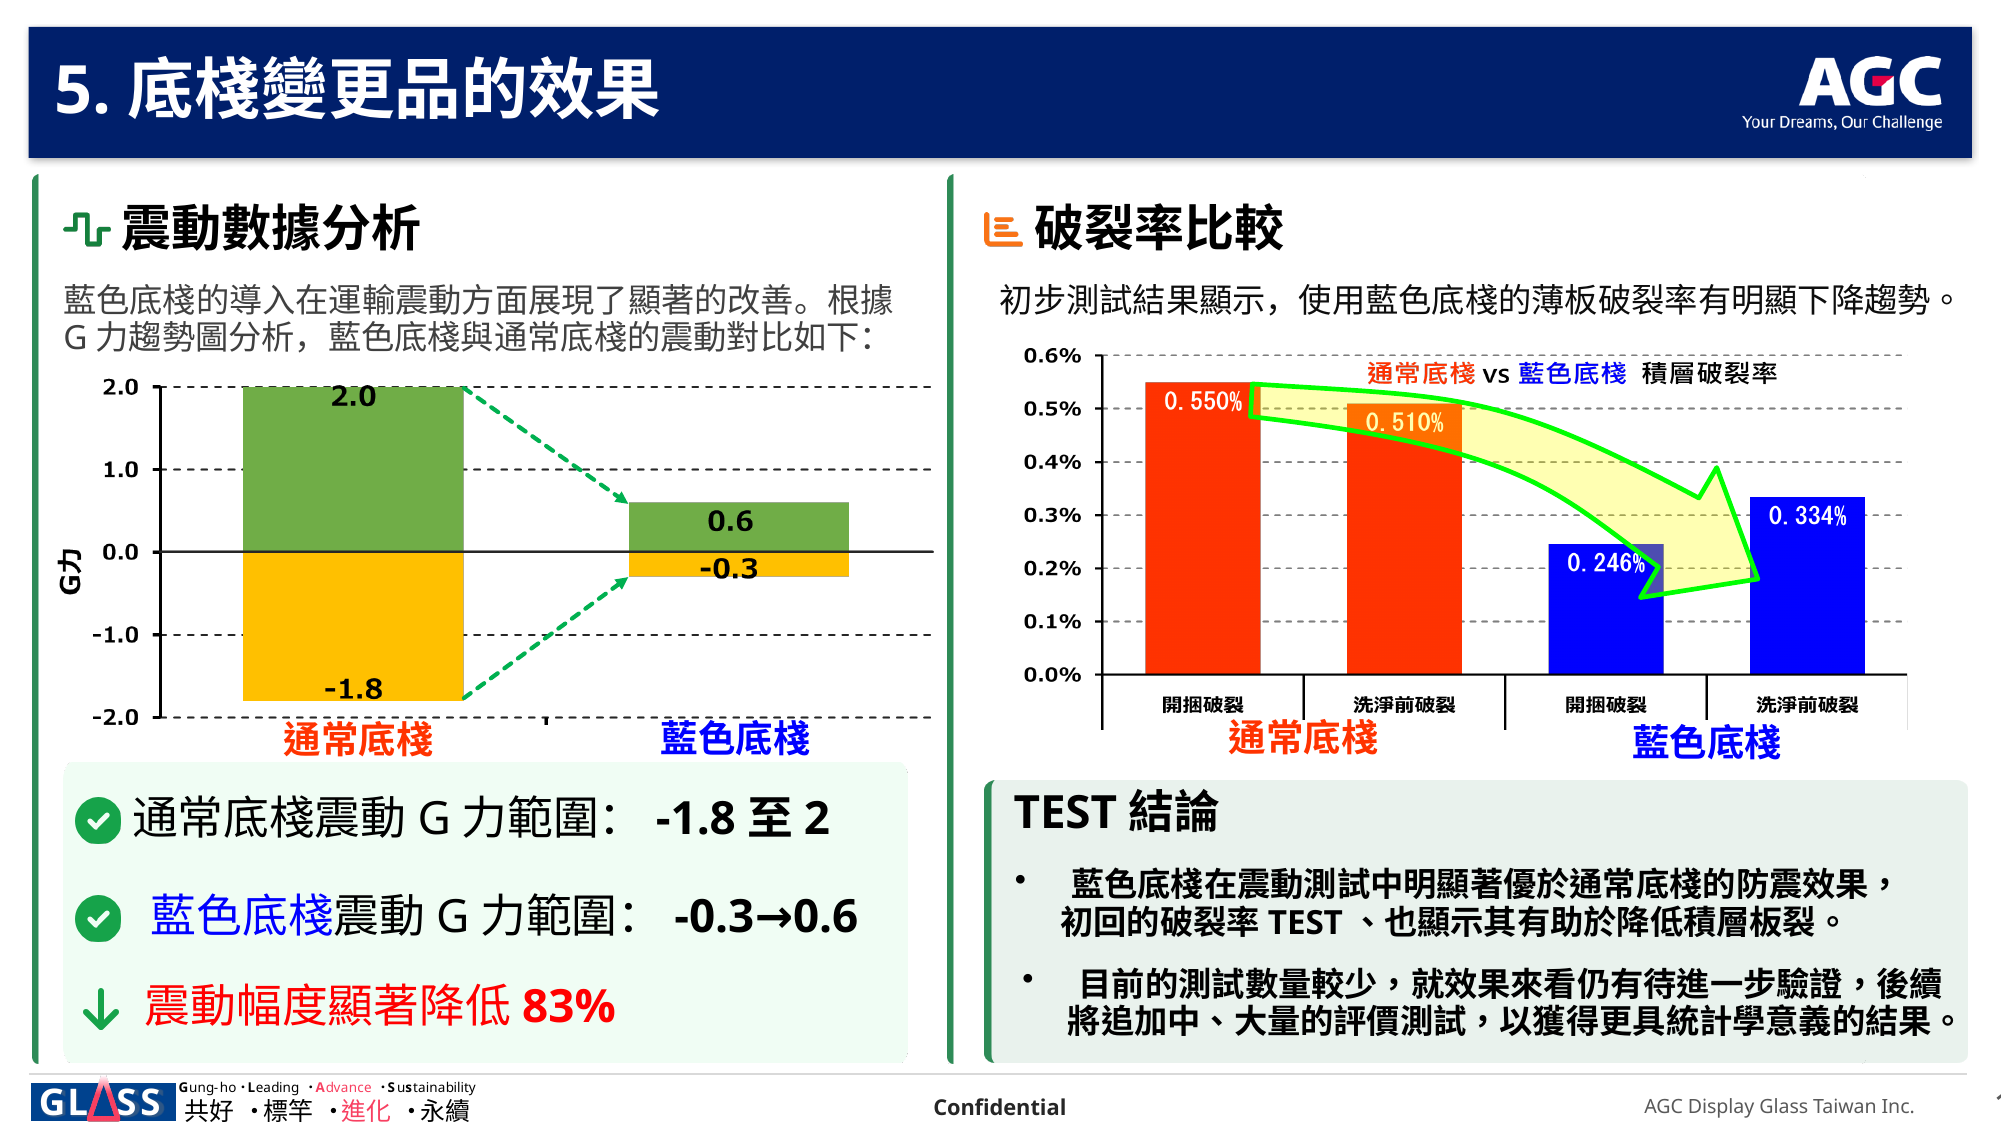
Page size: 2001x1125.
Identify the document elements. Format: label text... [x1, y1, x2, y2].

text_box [1022, 345, 1908, 772]
picture [32, 174, 1968, 1065]
picture [1742, 56, 1942, 131]
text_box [49, 373, 947, 770]
text_box 初步測試結果顯示，使用藍色底棧的薄板破裂率有明顯下降趨勢。 [1872, 281, 1965, 319]
text_box 5.底棧變更品的效果 [39, 48, 678, 136]
